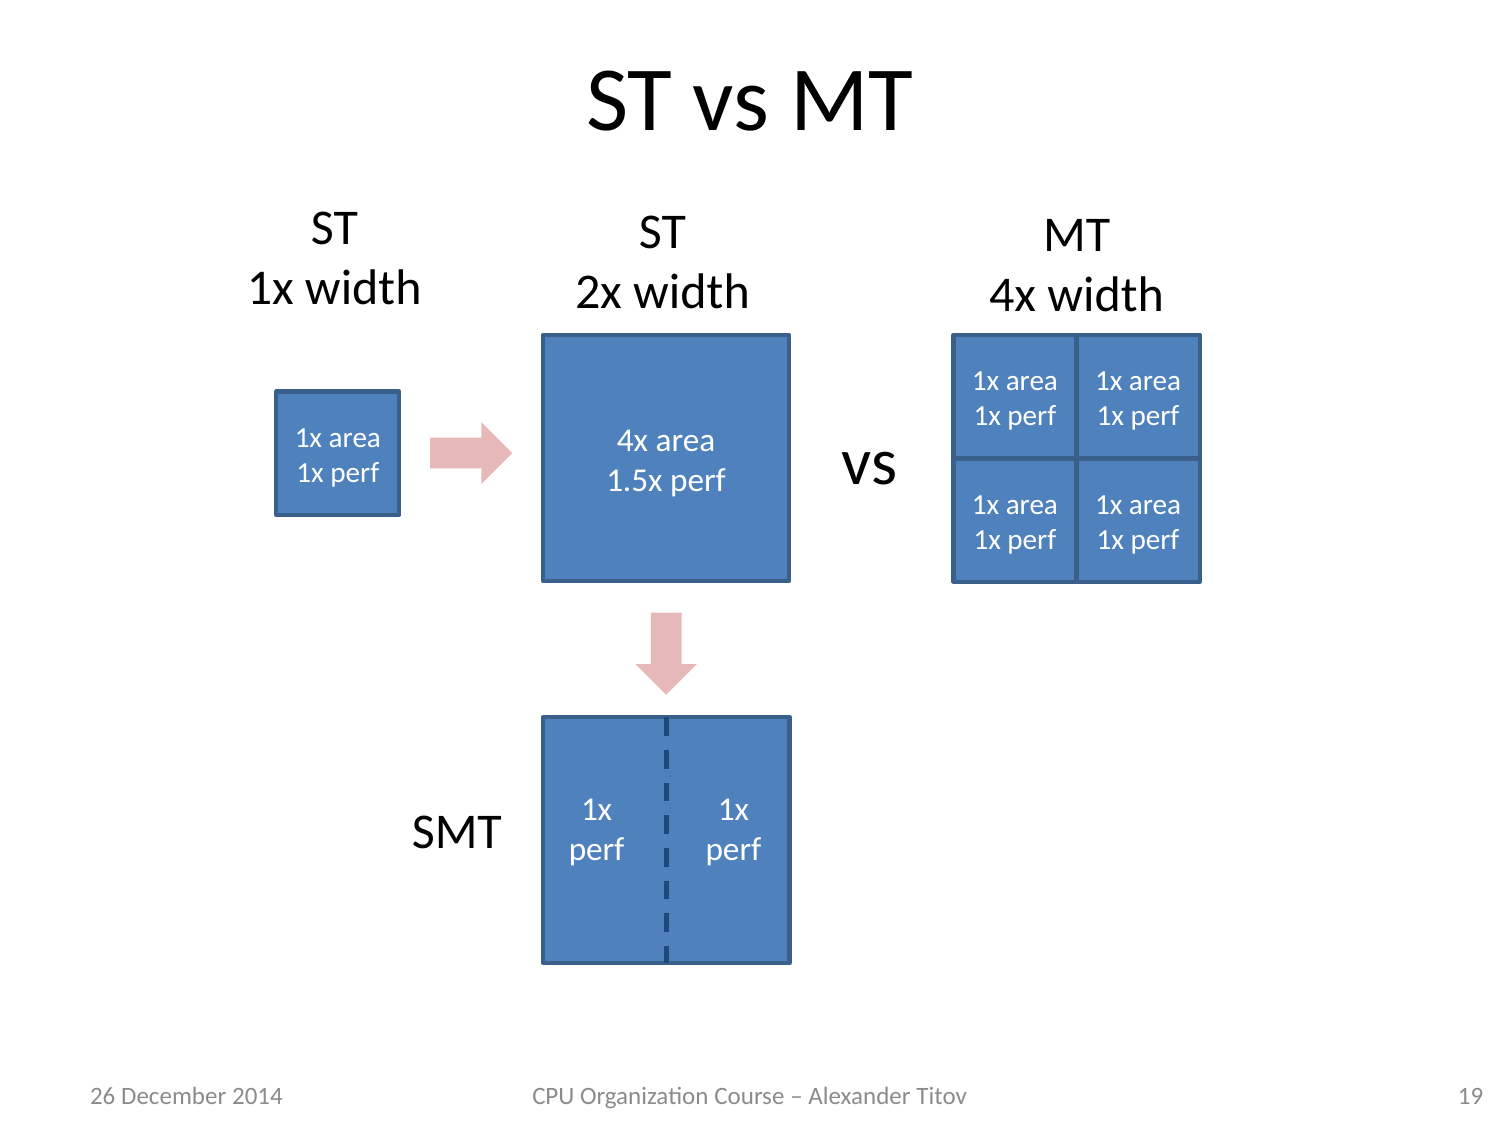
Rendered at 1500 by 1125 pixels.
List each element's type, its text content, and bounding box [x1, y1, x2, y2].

title ST vs MT [74, 0, 1426, 188]
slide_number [75, 1065, 425, 1125]
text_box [396, 612, 790, 964]
slide_number 19 [1148, 1065, 1499, 1125]
text_box vs [827, 410, 913, 505]
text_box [953, 194, 1200, 582]
footer CPU Organization Course – Alexander Titov [512, 1065, 988, 1125]
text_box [429, 191, 790, 582]
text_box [230, 187, 438, 515]
